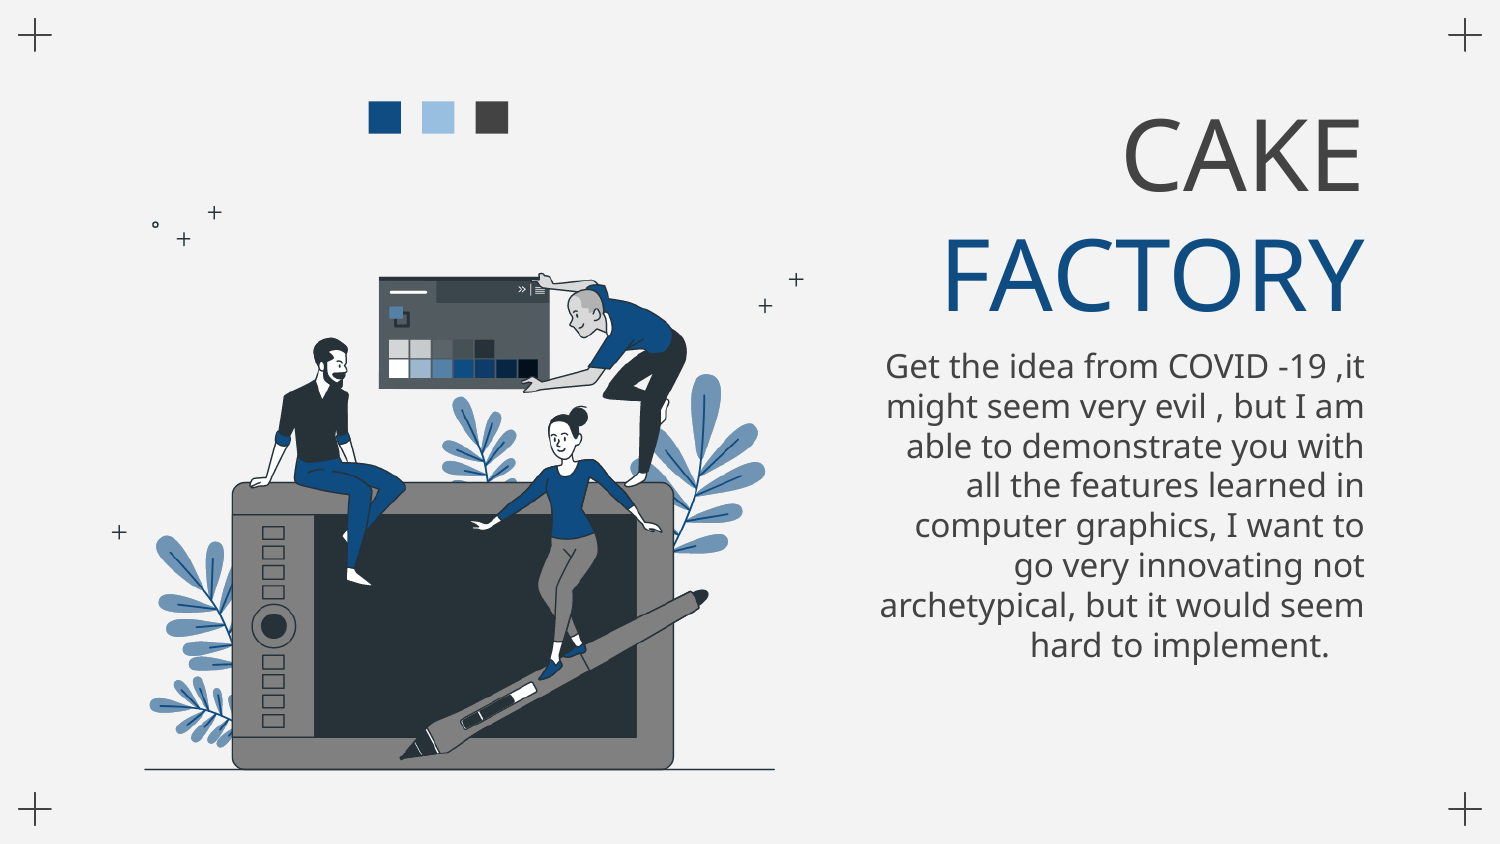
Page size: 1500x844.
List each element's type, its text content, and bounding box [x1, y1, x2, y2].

text_box [368, 101, 401, 134]
text_box [475, 101, 509, 134]
subtitle Get the idea from COVID -19 ,it might seem very evil , but I am able to demonstrate you with all the features learned in computer graphics, I want to go very innovating not archetypical, but it would seem hard to implement. [861, 374, 1381, 680]
picture [98, 187, 815, 777]
title CAKE FACTORY [878, 76, 1381, 351]
text_box [422, 101, 455, 134]
